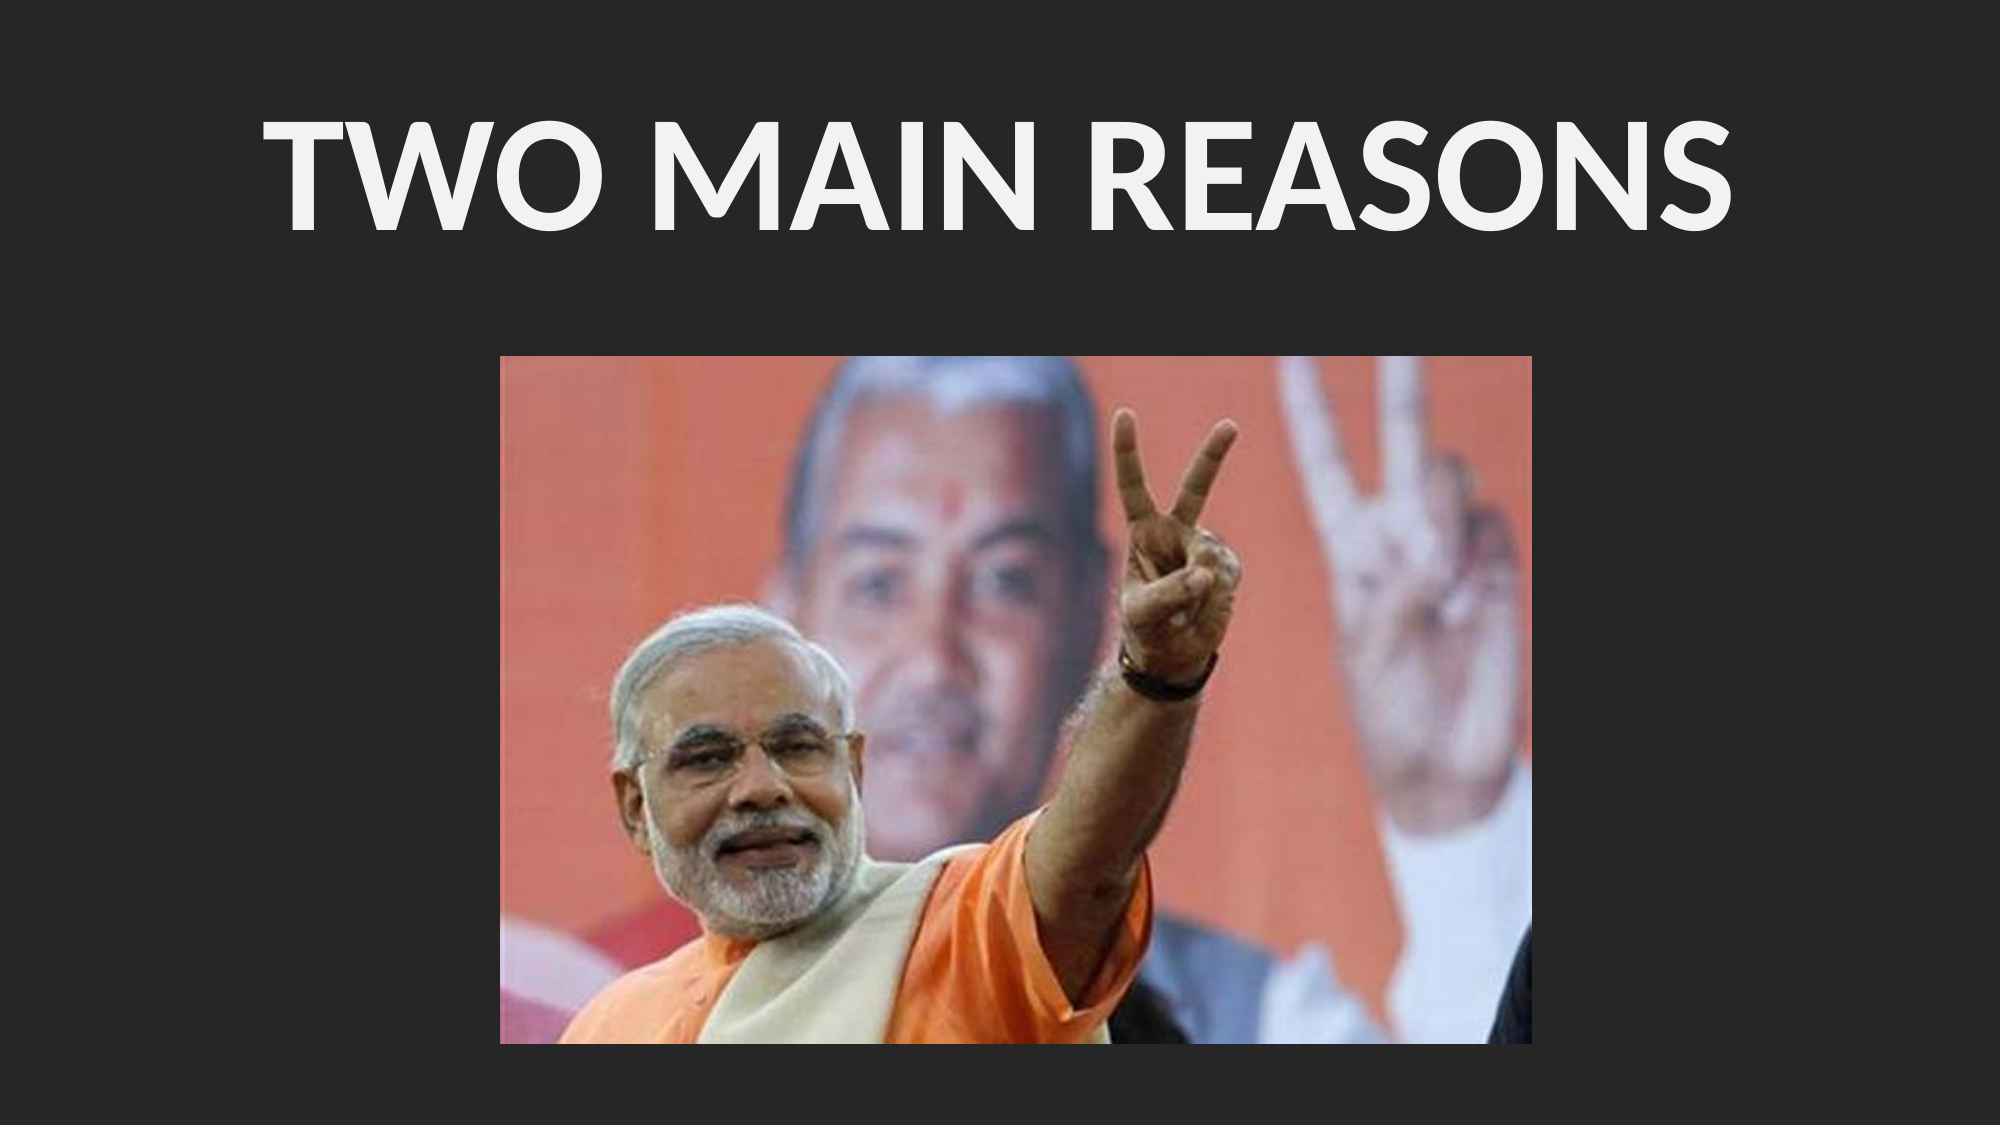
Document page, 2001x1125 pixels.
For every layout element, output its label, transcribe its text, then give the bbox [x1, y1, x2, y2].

picture [500, 356, 1532, 1044]
text_box TWO MAIN REASONS [247, 55, 1753, 271]
